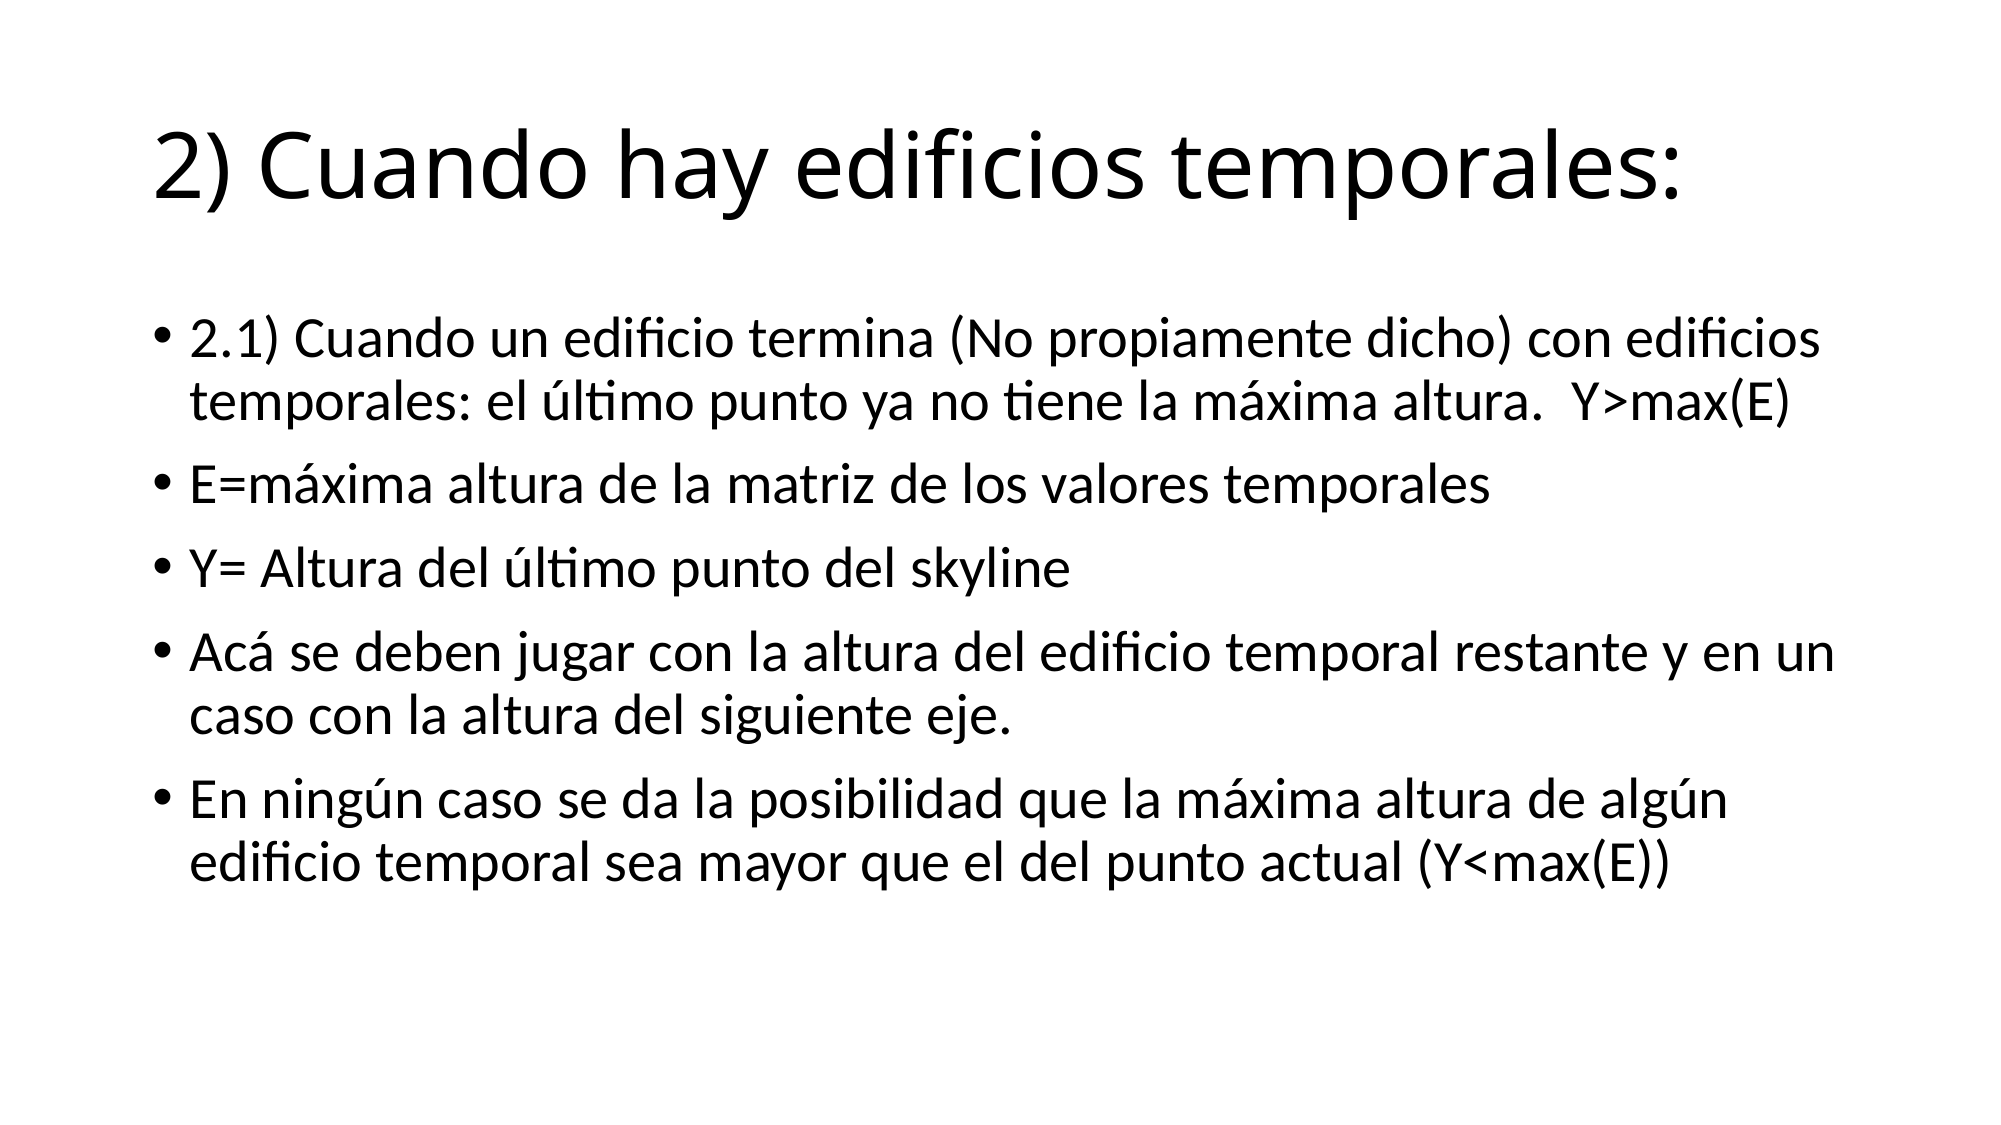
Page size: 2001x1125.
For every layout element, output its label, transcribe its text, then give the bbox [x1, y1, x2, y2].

list 2.1) Cuando un edificio termina (No propiamente dicho) con edificios temporales: el último punto ya no tiene la máxima altura. Y>max(E) E=máxima altura de la matriz de los valores temporales Y= Altura del último punto del skyline Acá se deben jugar con la altura del edificio temporal restante y en un caso con la altura del siguiente eje. En ningún caso se da la posibilidad que la máxima altura de algún edificio temporal sea mayor que el del punto actual (Y<max(E)) [137, 299, 1863, 1014]
title 2) Cuando hay edificios temporales: [137, 59, 1863, 278]
